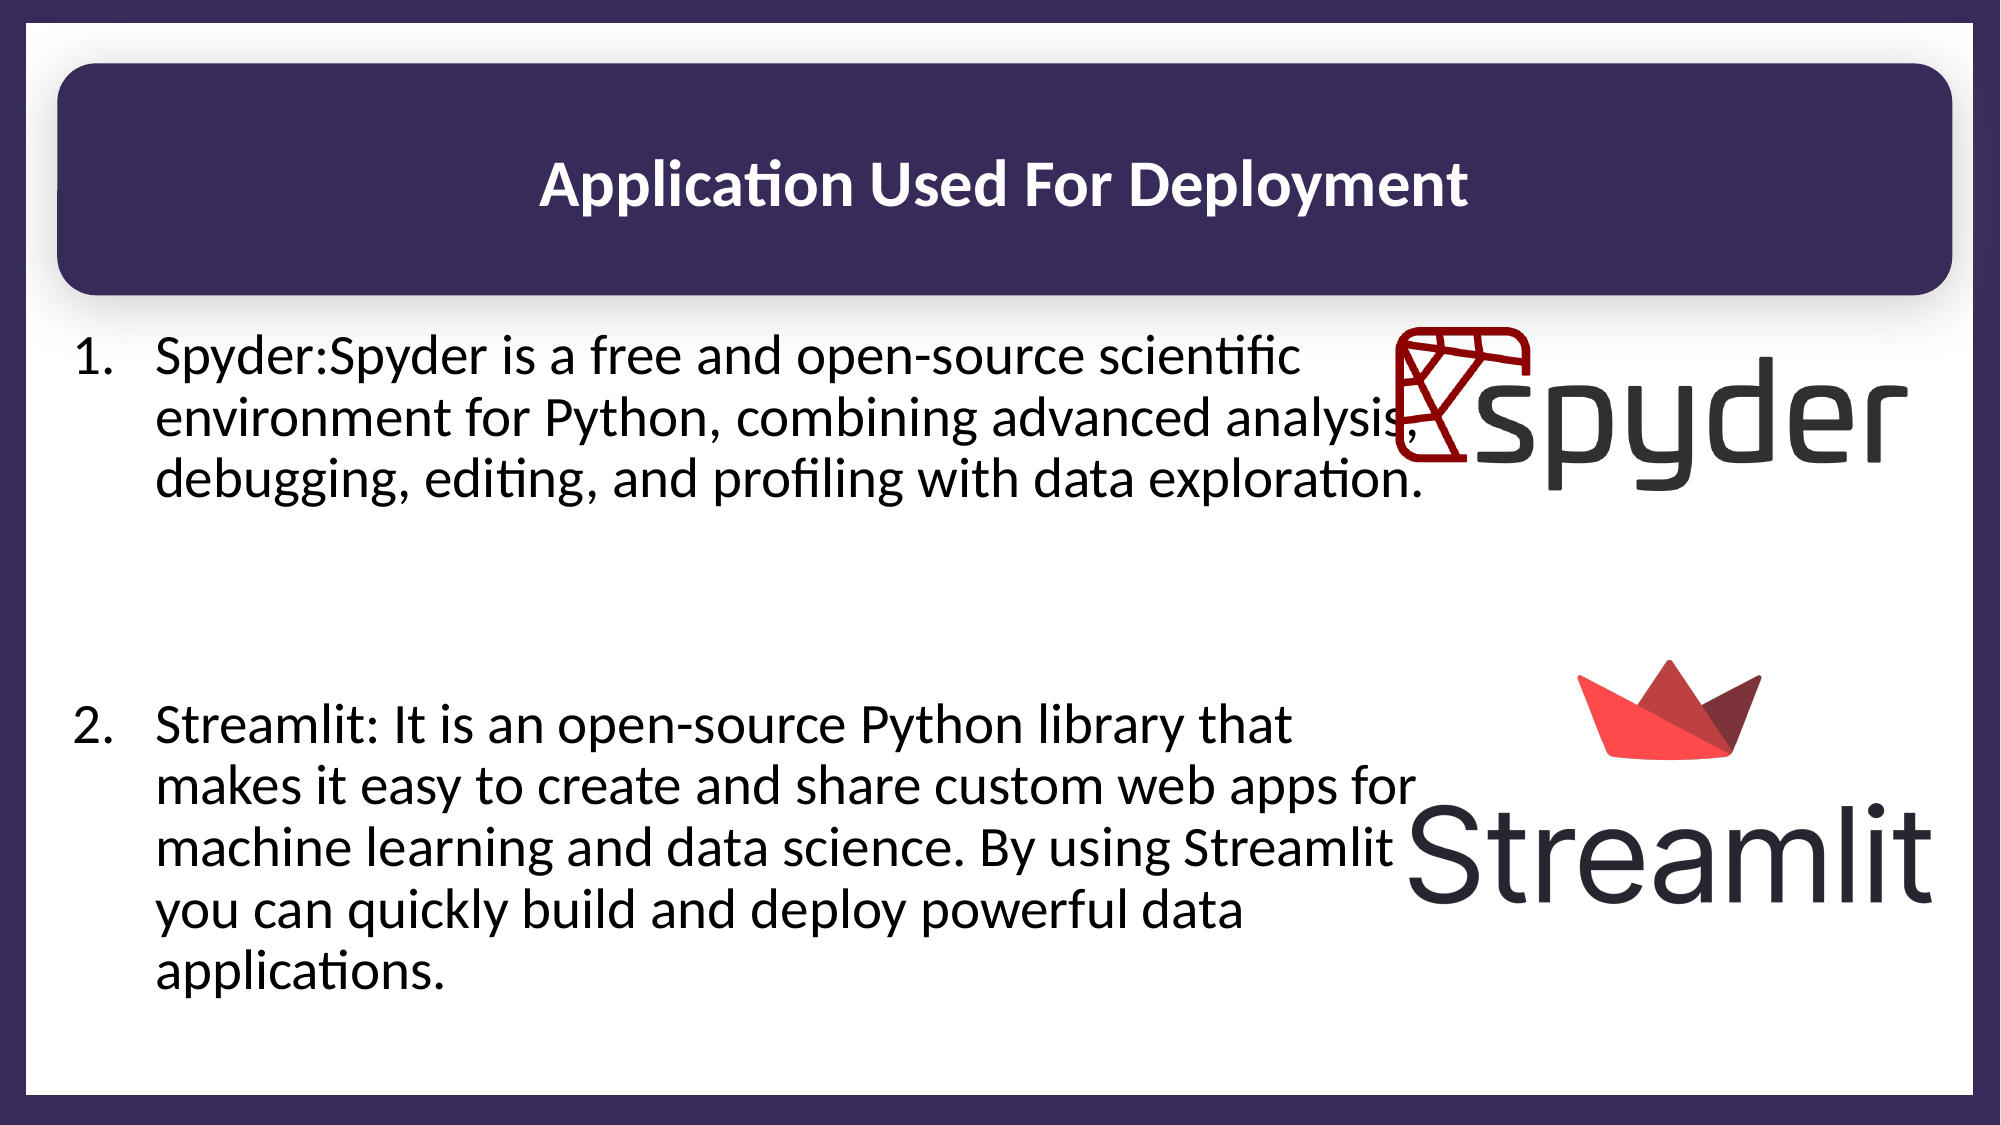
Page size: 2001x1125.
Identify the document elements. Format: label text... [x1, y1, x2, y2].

picture [1303, 233, 2000, 583]
picture [1335, 586, 2000, 978]
list Spyder:Spyder is a free and open-source scientific environment for Python, combining advanced analysis, debugging, editing, and profiling with data exploration. Streamlit: It is an open-source Python library that makes it easy to create and share custom web apps for machine learning and data science. By using Streamlit you can quickly build and deploy powerful data applications. [57, 321, 1445, 1032]
text_box Application Used For Deployment [56, 62, 1954, 297]
